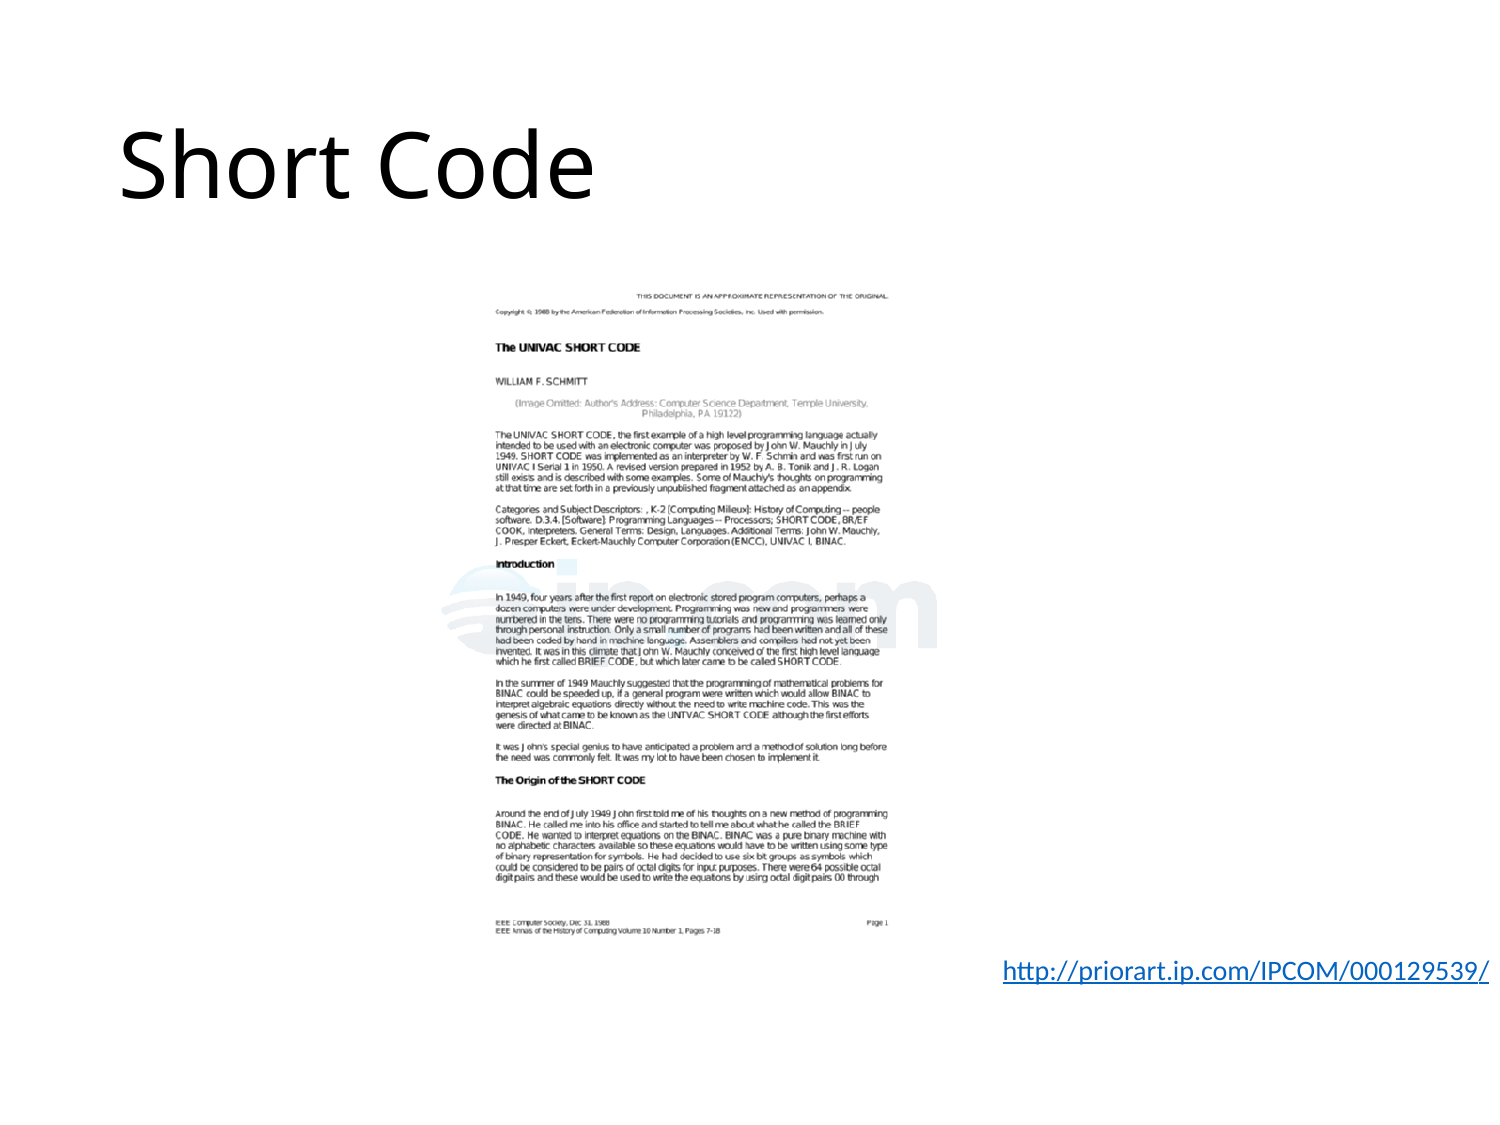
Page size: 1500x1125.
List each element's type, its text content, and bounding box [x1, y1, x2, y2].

text_box http://priorart.ip.com/IPCOM/000129539/ [987, 944, 1500, 1027]
title Short Code [103, 59, 1397, 278]
picture [433, 279, 947, 945]
